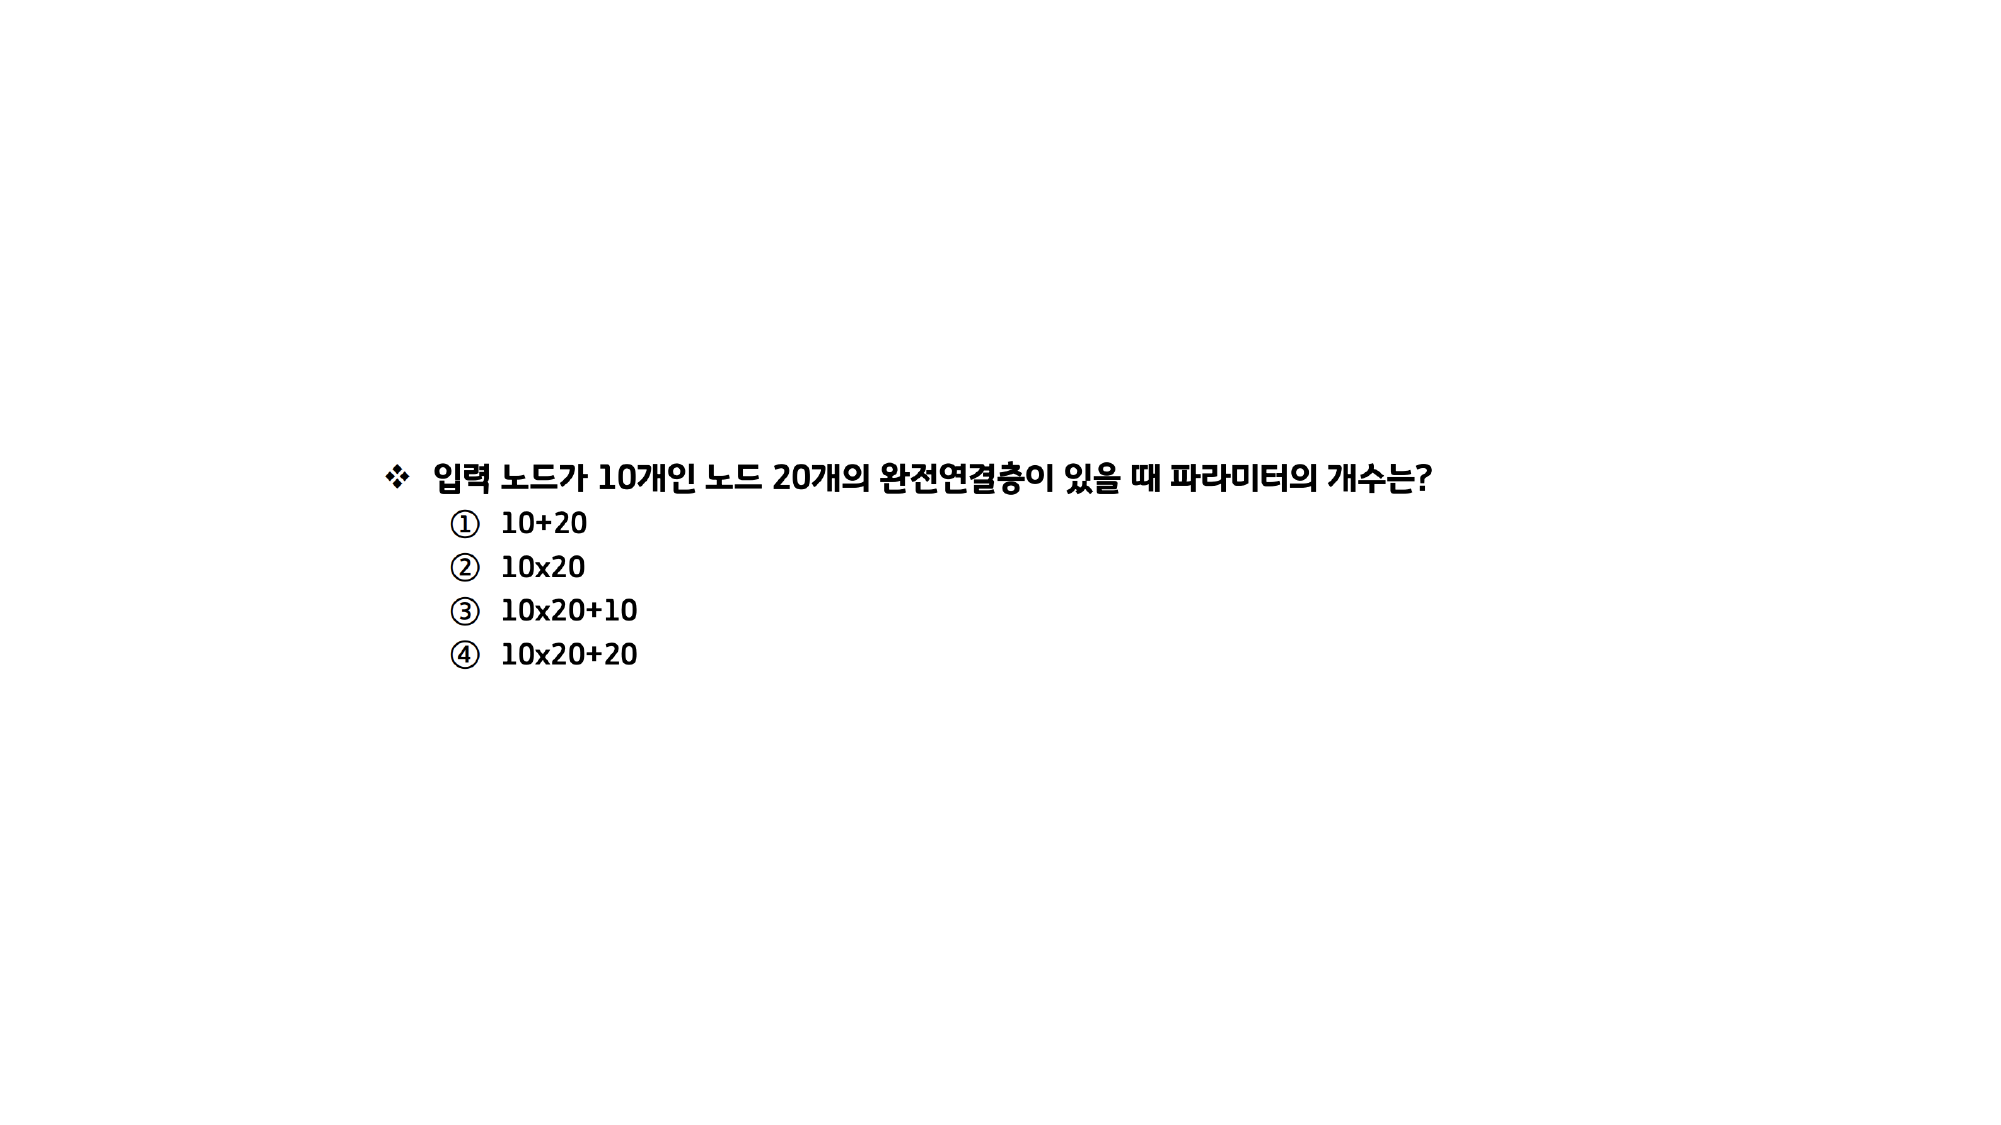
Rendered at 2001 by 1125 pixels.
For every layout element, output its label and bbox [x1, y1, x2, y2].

picture [361, 435, 1638, 690]
